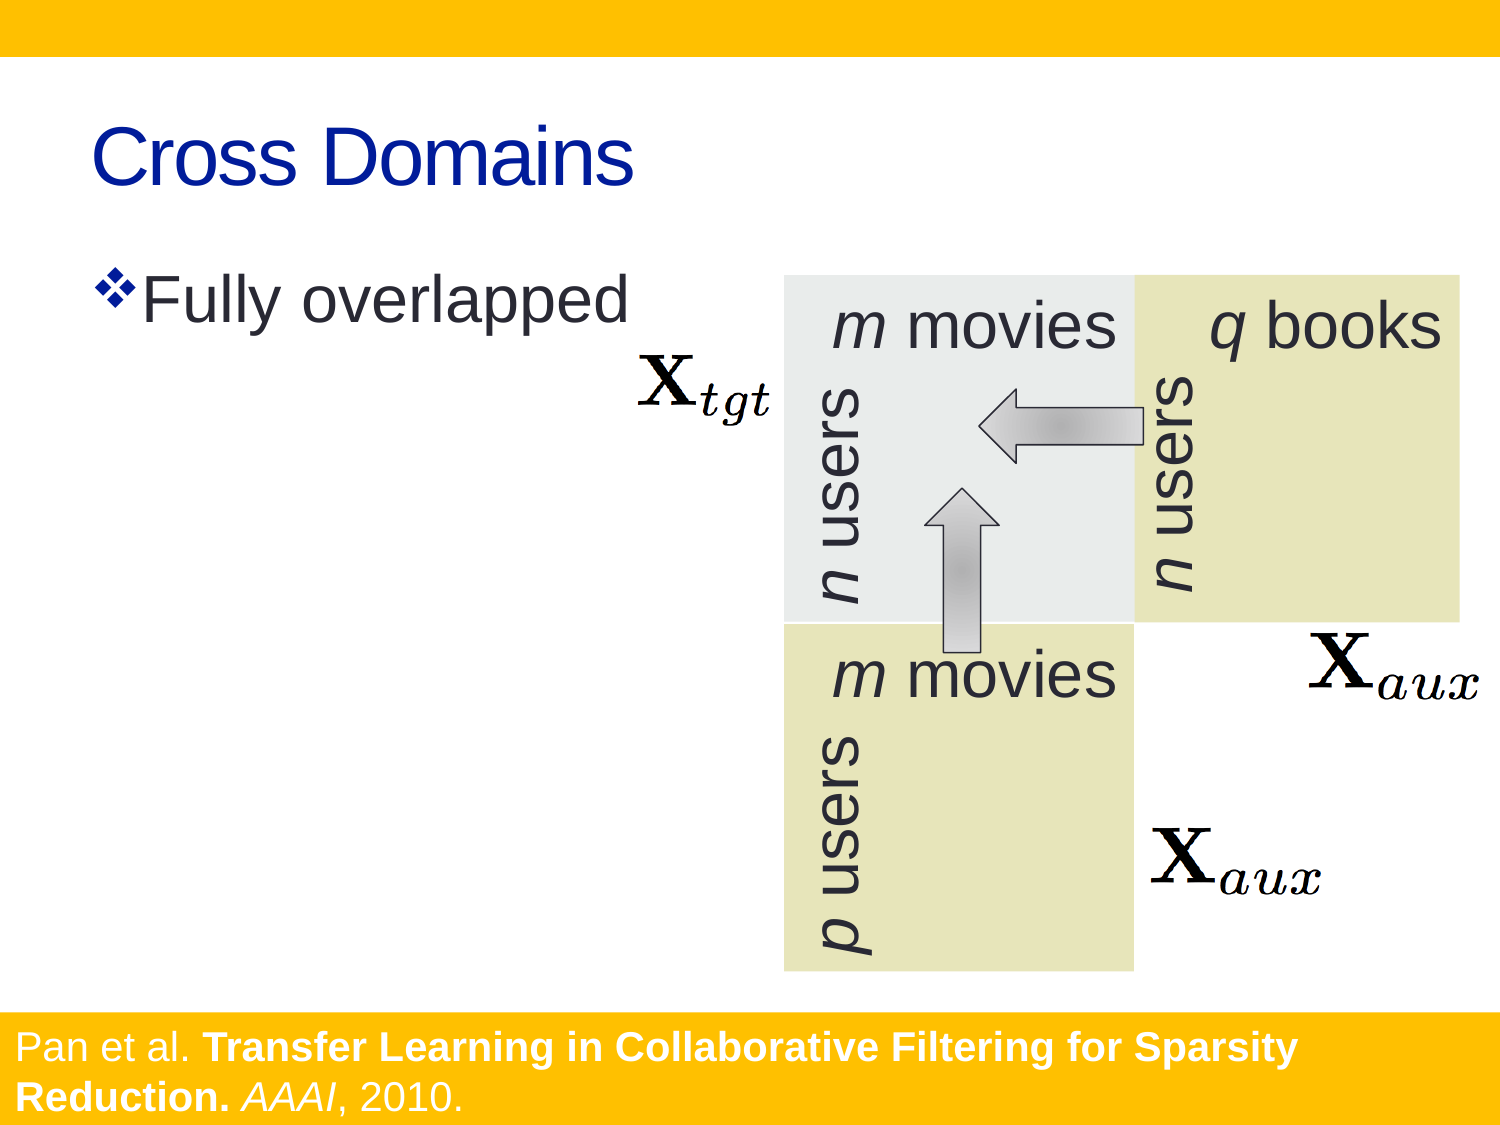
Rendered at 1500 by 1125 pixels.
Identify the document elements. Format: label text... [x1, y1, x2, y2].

text_box q books [1195, 274, 1459, 370]
text_box [978, 388, 1145, 465]
text_box p users [784, 720, 879, 969]
text_box n users [784, 372, 879, 621]
text_box [924, 487, 1000, 623]
title Cross Domains [75, 71, 1425, 234]
text_box [1133, 273, 1462, 624]
picture [627, 346, 782, 432]
text_box n users [1118, 360, 1213, 609]
picture [1143, 817, 1334, 904]
list Fully overlapped [75, 247, 1425, 992]
picture [1301, 622, 1492, 709]
text_box m movies [817, 623, 1133, 718]
text_box m movies [817, 274, 1133, 370]
text_box Pan et al. Transfer Learning in Collaborative Filtering for Sparsity Reduction. AAAI, 2010. [0, 1012, 1500, 1125]
text_box [782, 273, 1133, 624]
